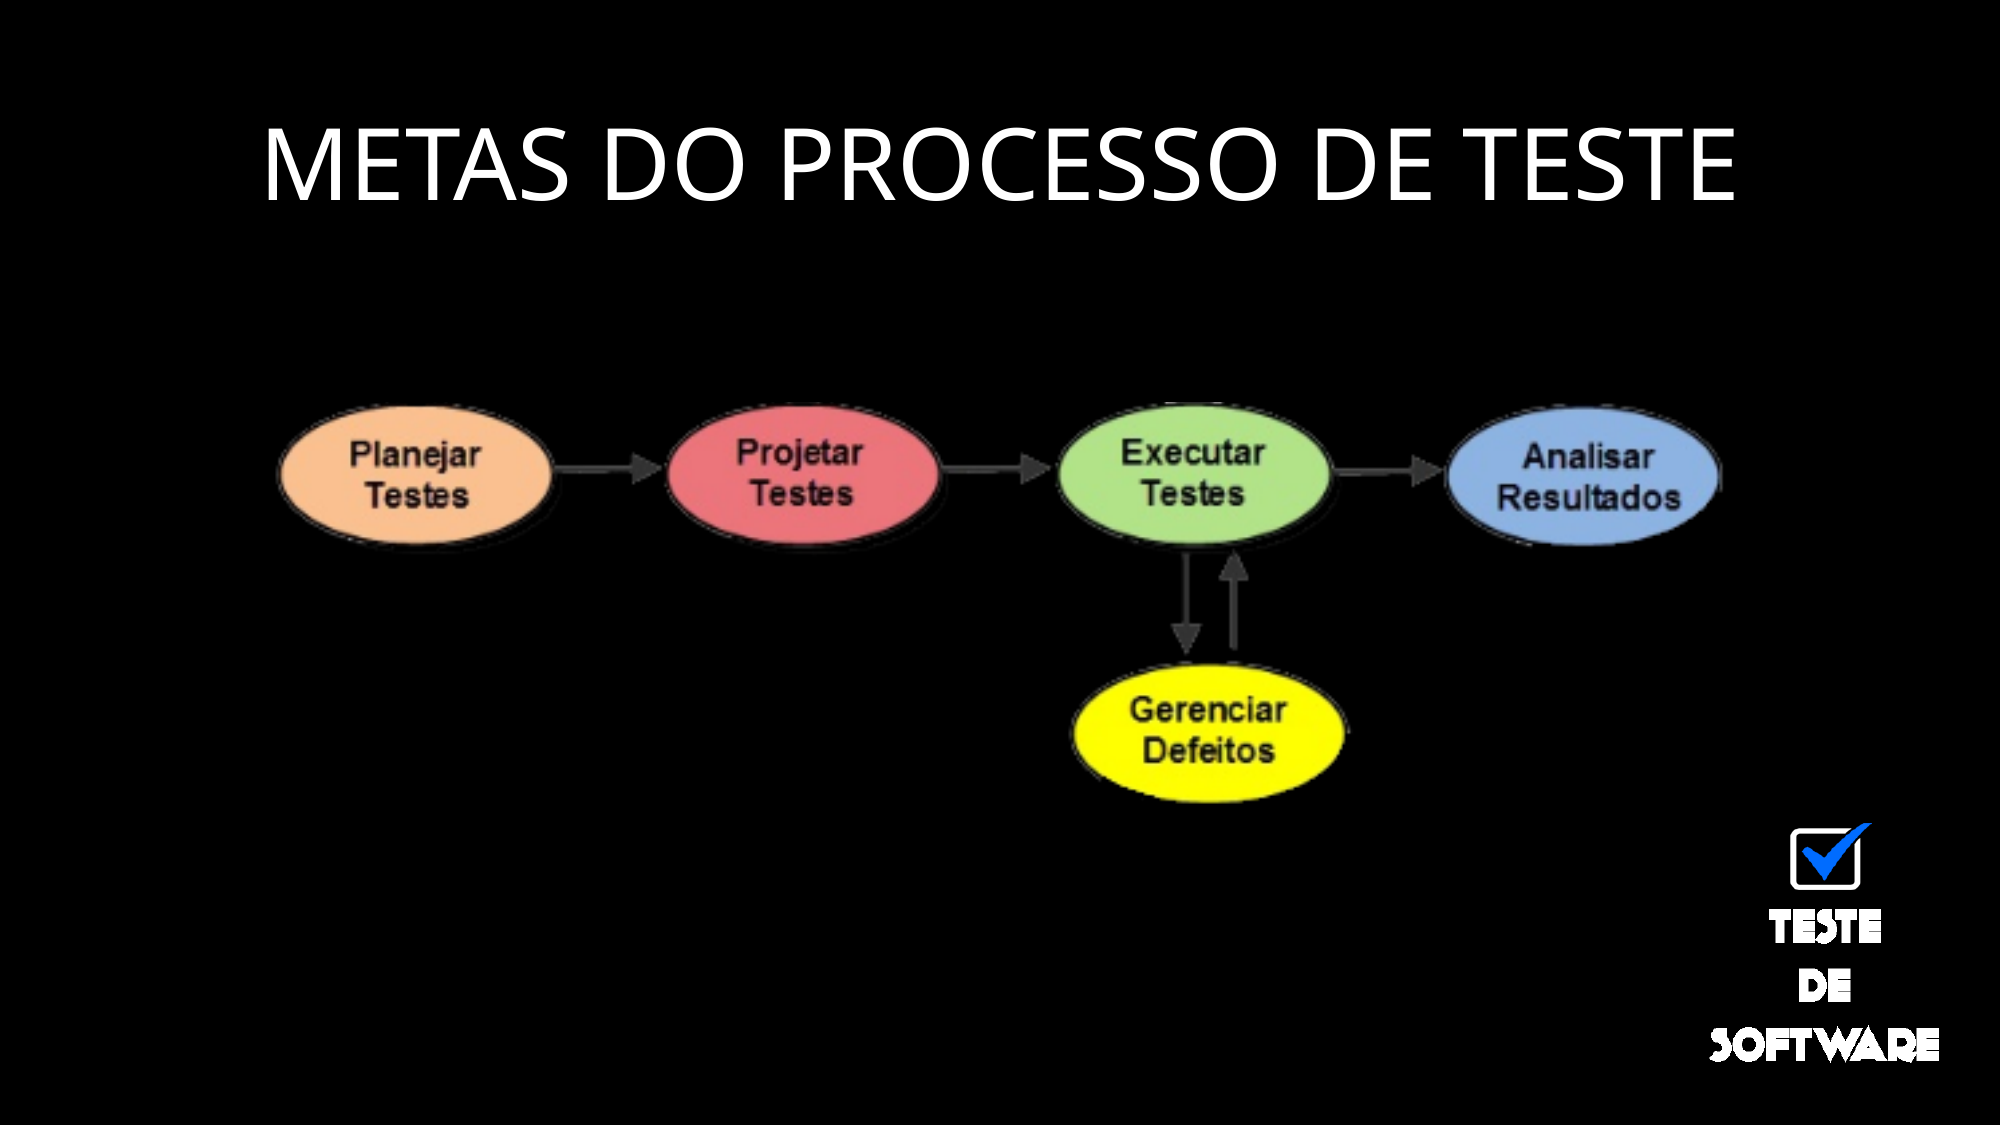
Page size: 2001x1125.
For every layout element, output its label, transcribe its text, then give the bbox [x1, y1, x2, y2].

picture [274, 402, 1945, 1070]
title METAS DO PROCESSO DE TESTE [137, 59, 1863, 278]
